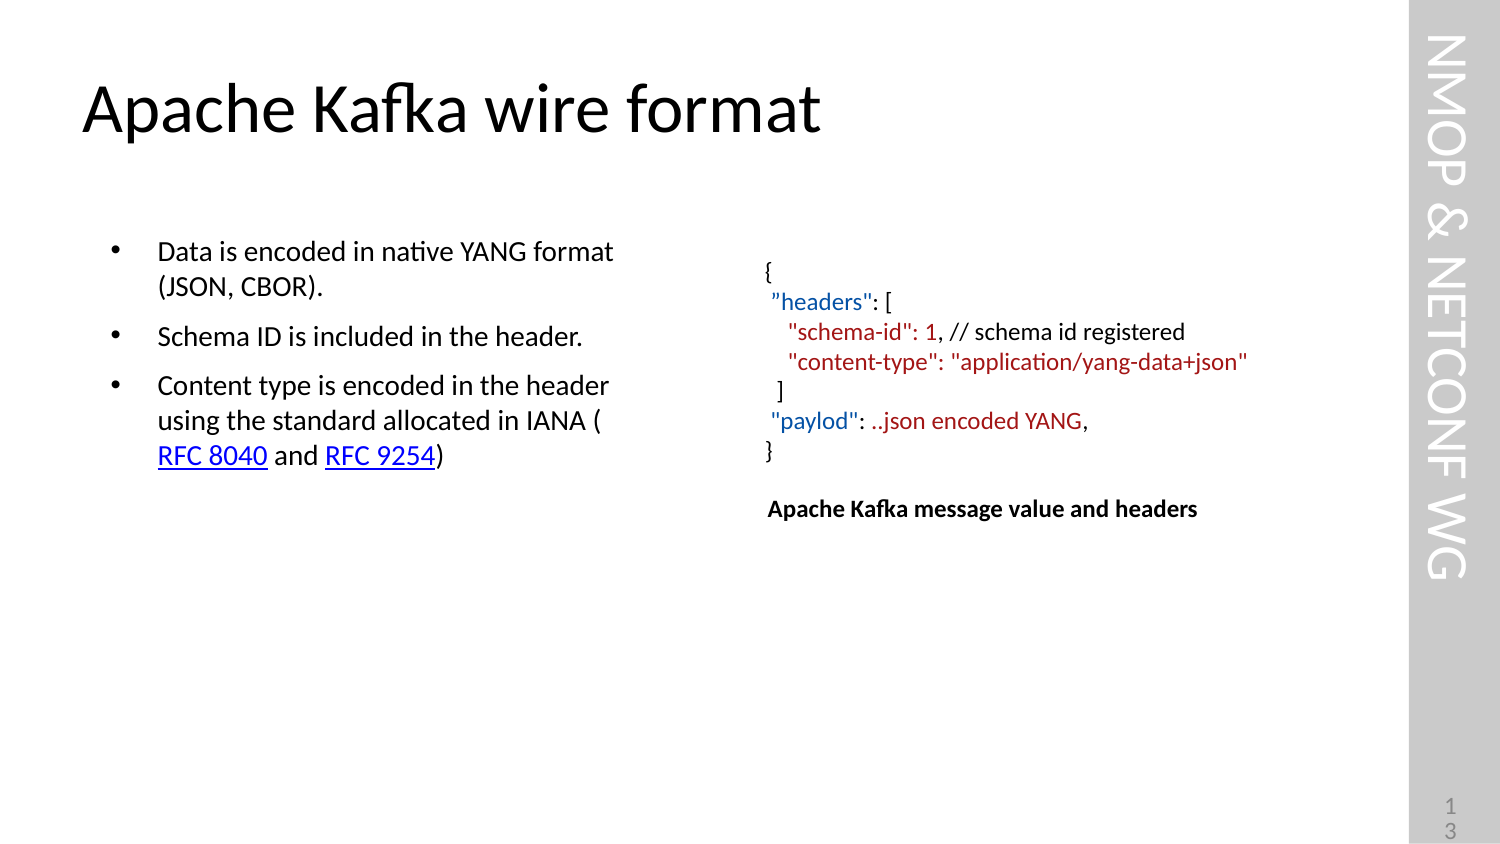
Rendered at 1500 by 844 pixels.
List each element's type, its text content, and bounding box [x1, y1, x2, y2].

text_box { ”headers": [ "schema-id": 1, // schema id registered "content-type": "application/yang-data+json" ] "paylod": ..json encoded YANG, } [749, 247, 1407, 473]
title Apache Kafka wire format [75, 33, 1407, 175]
text_box [1407, 0, 1500, 844]
text_box NMOP & NETCONF WG [1409, 17, 1495, 768]
slide_number 13 [1436, 552, 1467, 844]
text_box Data is encoded in native YANG format (JSON, CBOR). Schema ID is included in the header. Content type is encoded in the header using the standard allocated in IANA (RFC 8040 and RFC 9254) [103, 224, 677, 631]
text_box Apache Kafka message value and headers [752, 485, 1214, 531]
